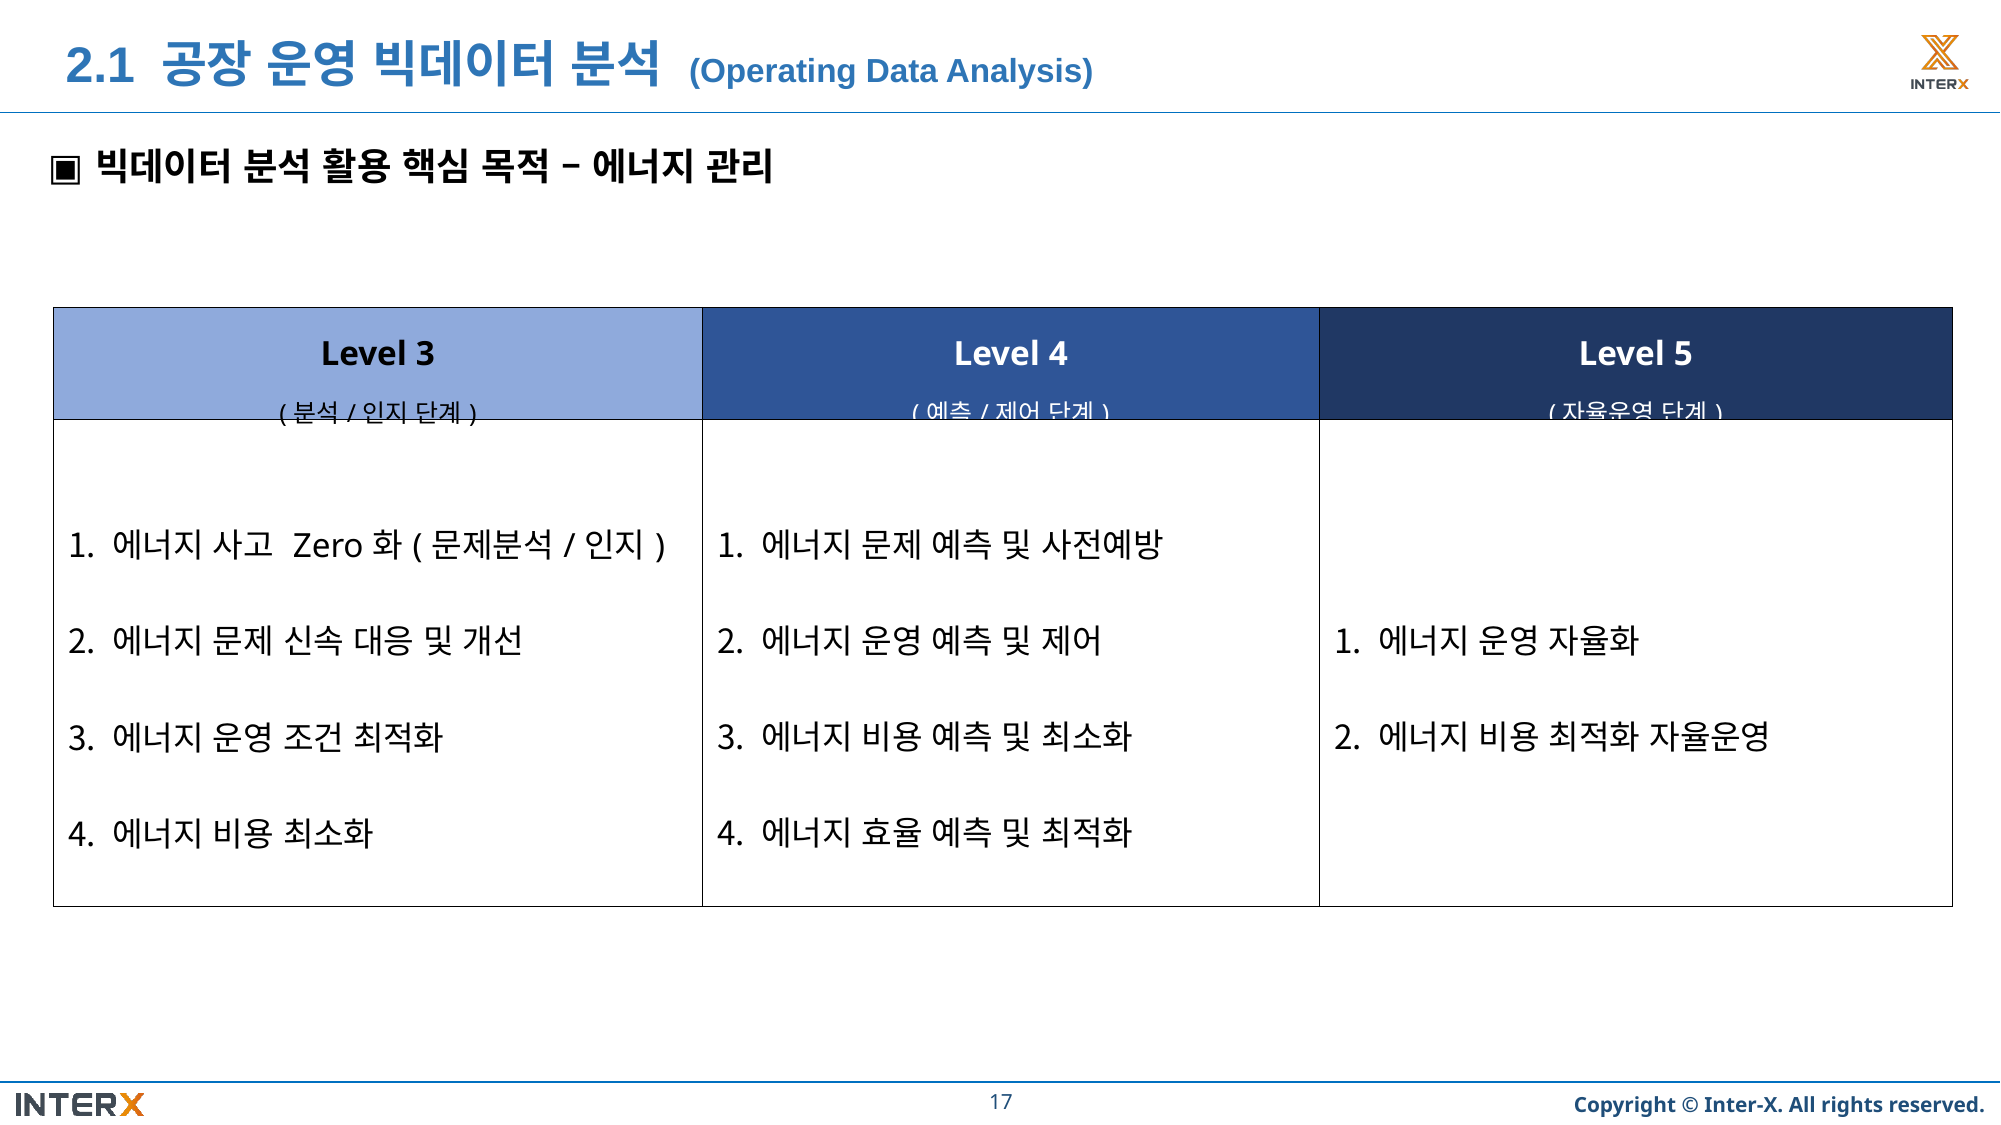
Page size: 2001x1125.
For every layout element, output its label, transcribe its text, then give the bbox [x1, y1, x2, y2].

picture [16, 1093, 144, 1116]
table_header Level 3 (분석/인지 단계) [54, 308, 702, 419]
table_cell 에너지 문제 예측 및 사전예방 에너지 운영 예측 및 제어 에너지 비용 예측 및 최소화 에너지 효율 예측 및 최적화 [703, 420, 1319, 906]
table_header Level 5 (자율운영 단계) [1320, 308, 1952, 419]
table_cell 에너지 사고 Zero화(문제분석/인지) 에너지 문제 신속 대응 및 개선 에너지 운영 조건 최적화 에너지 비용 최소화 [54, 420, 702, 906]
table_cell 에너지 운영 자율화 에너지 비용 최적화 자율운영 [1320, 420, 1952, 906]
picture [1911, 35, 1969, 89]
text_box 2.1 공장 운영 빅데이터 분석 (Operating Data Analysis) [50, 25, 1109, 101]
text_box 빅데이터 분석 활용 핵심 목적 – 에너지 관리 [33, 135, 1625, 196]
table_header Level 4 (예측/제어 단계) [703, 308, 1319, 419]
